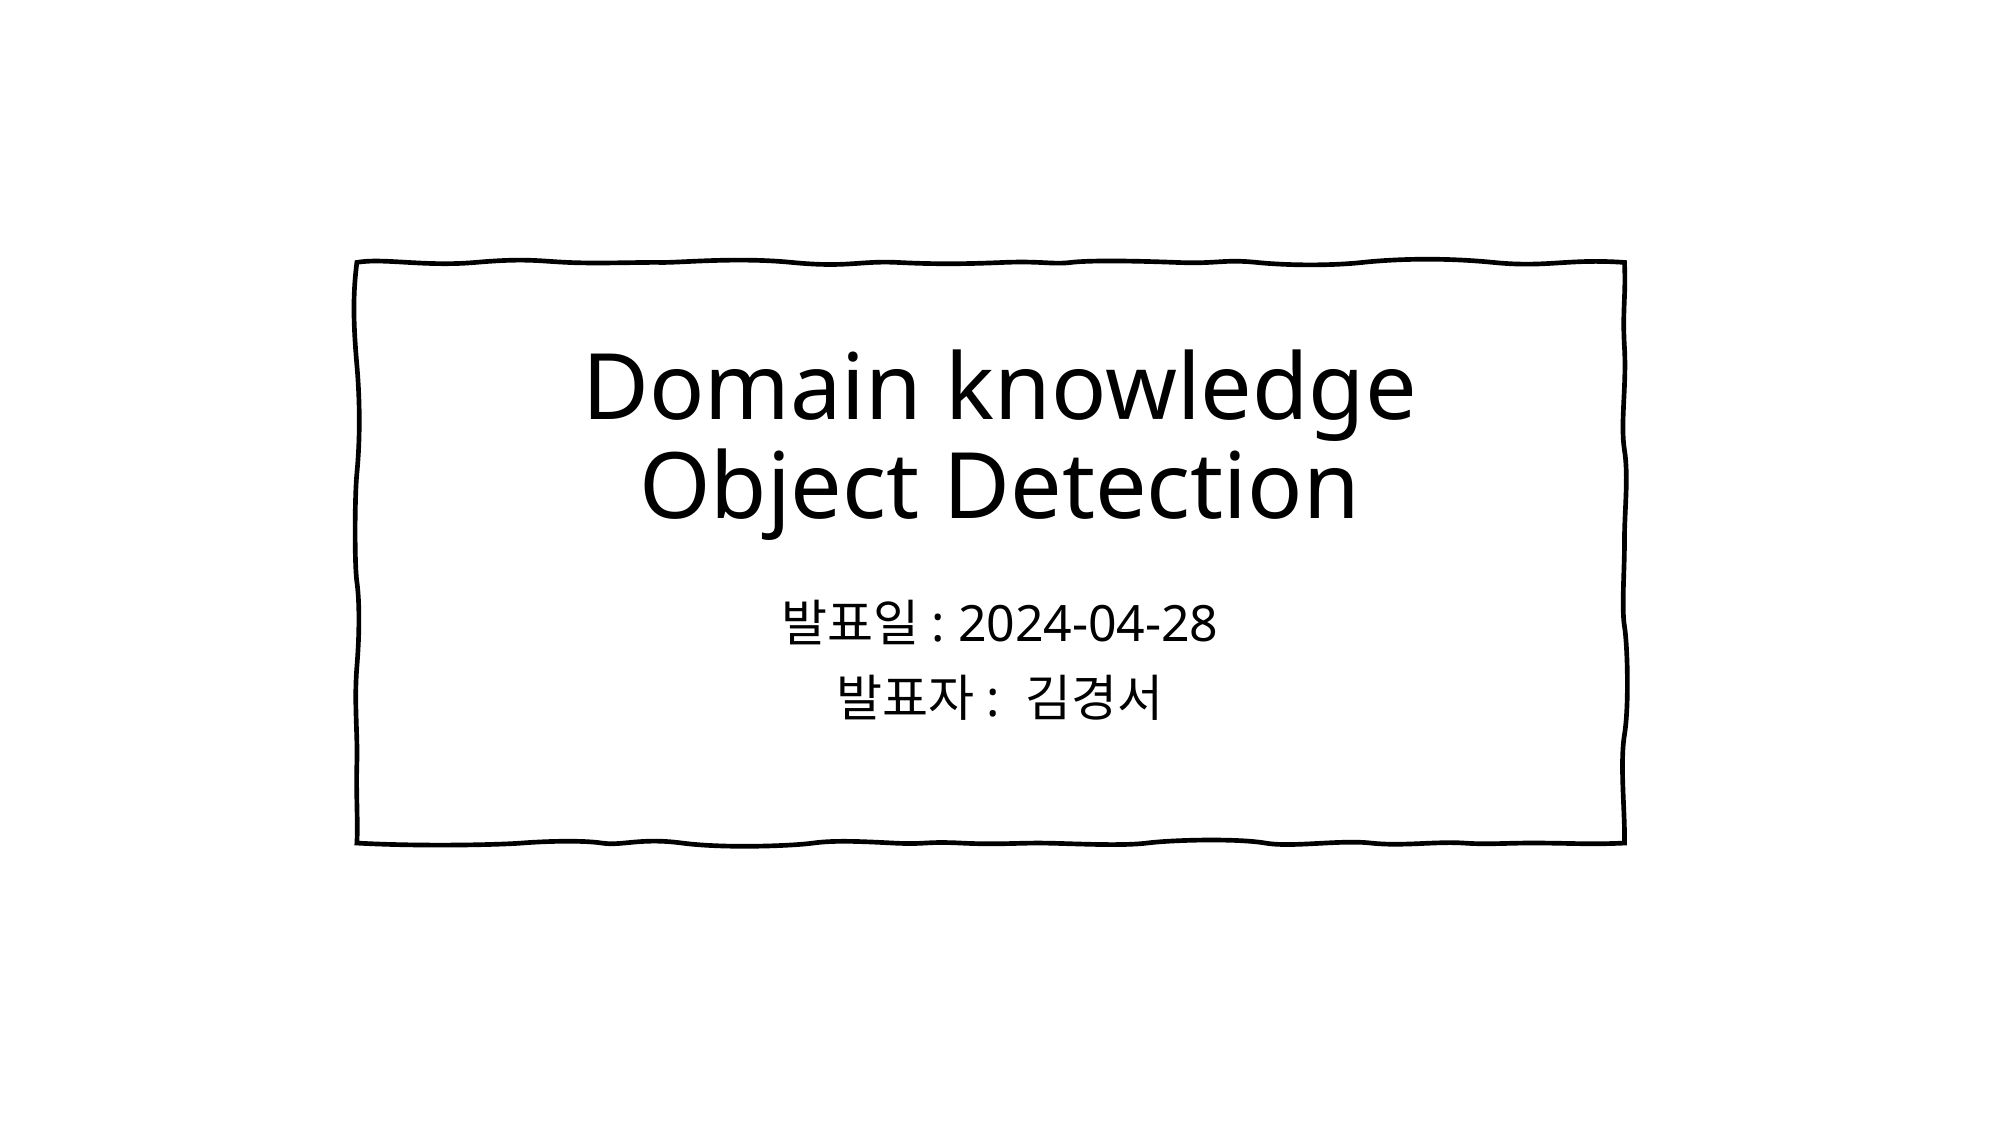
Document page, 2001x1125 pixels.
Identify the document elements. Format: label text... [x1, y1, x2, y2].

text_box [352, 257, 1629, 848]
title Domain knowledge Object Detection [249, 243, 1750, 590]
subtitle 발표일: 2024-04-28 발표자: 김경서 [249, 590, 1750, 863]
